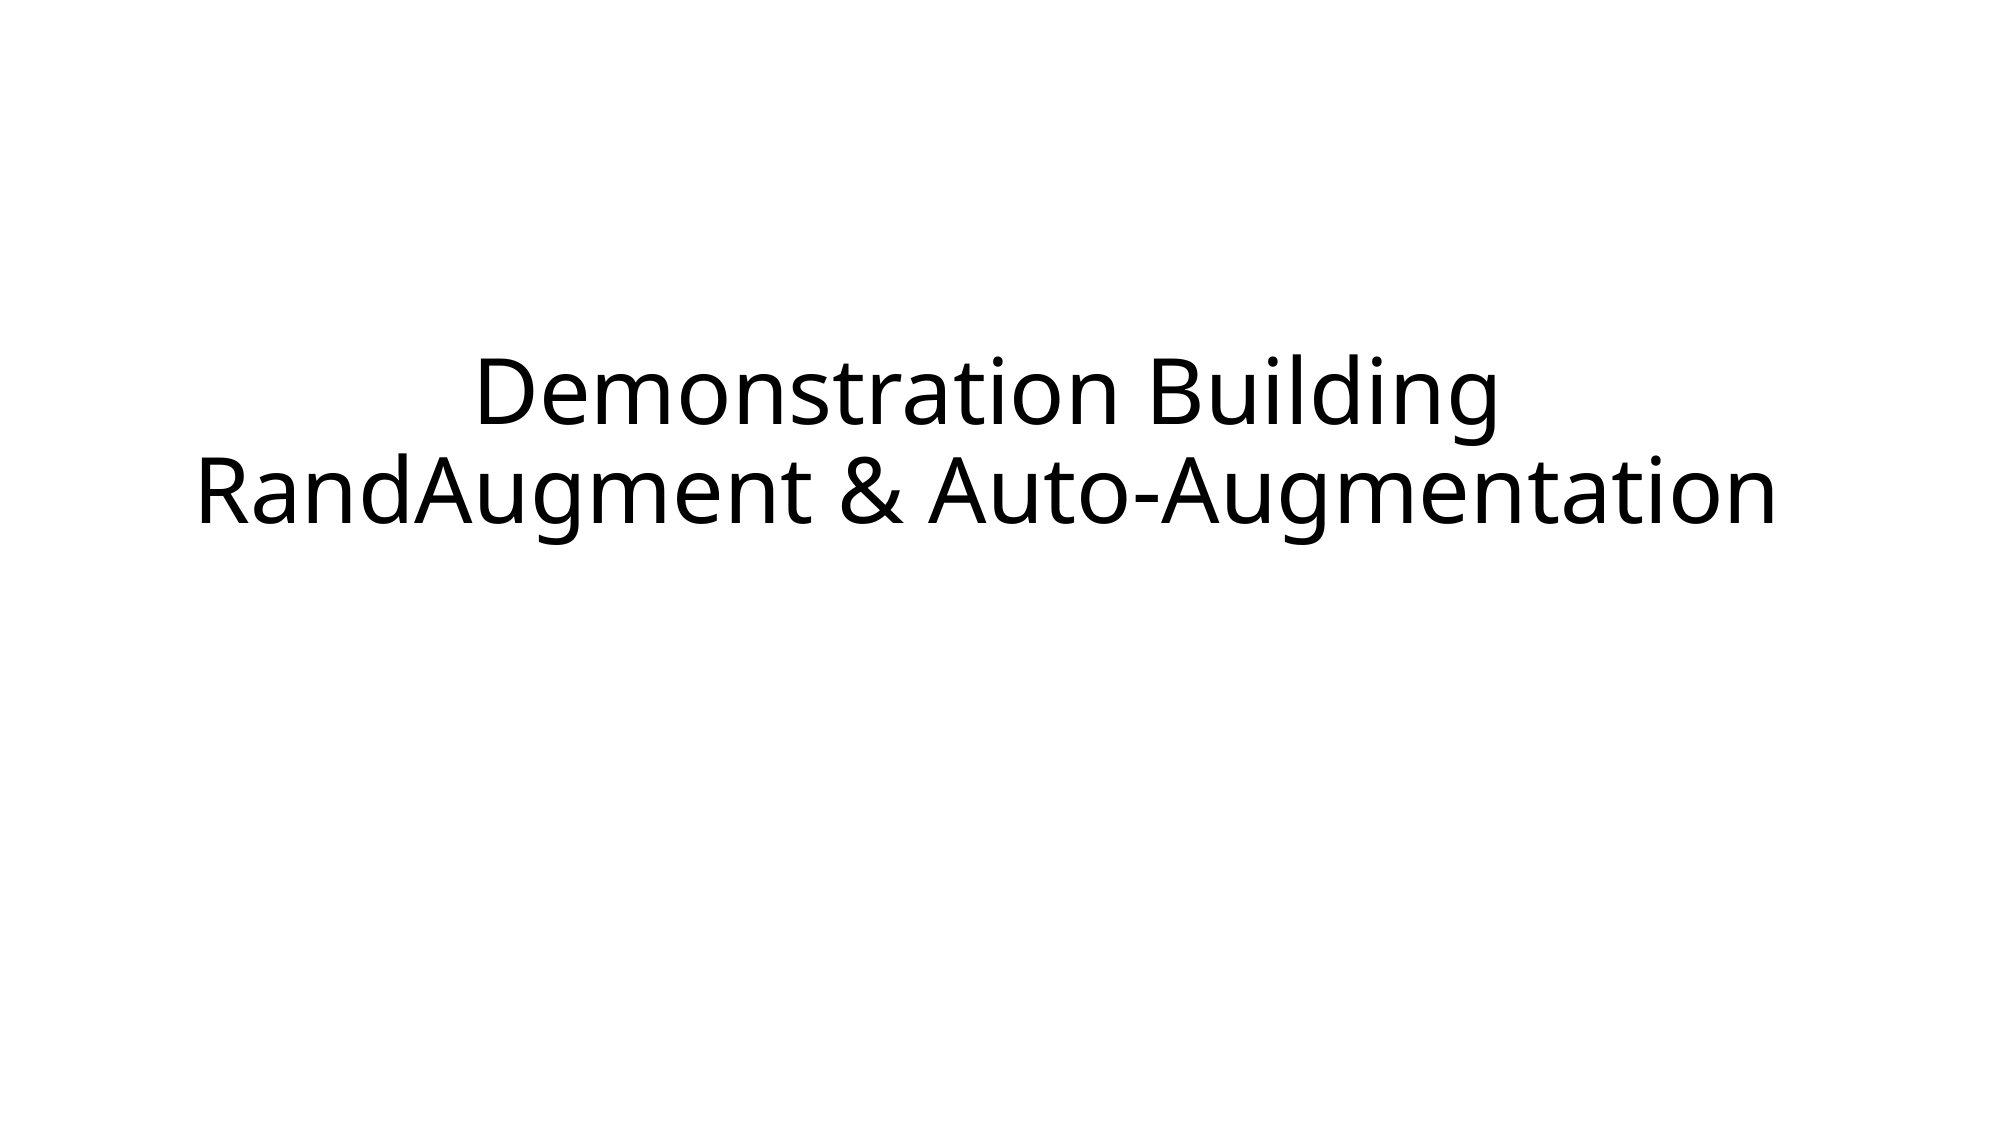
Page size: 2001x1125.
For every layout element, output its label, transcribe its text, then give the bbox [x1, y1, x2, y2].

title Demonstration Building RandAugment & Auto-Augmentation [36, 337, 1964, 552]
